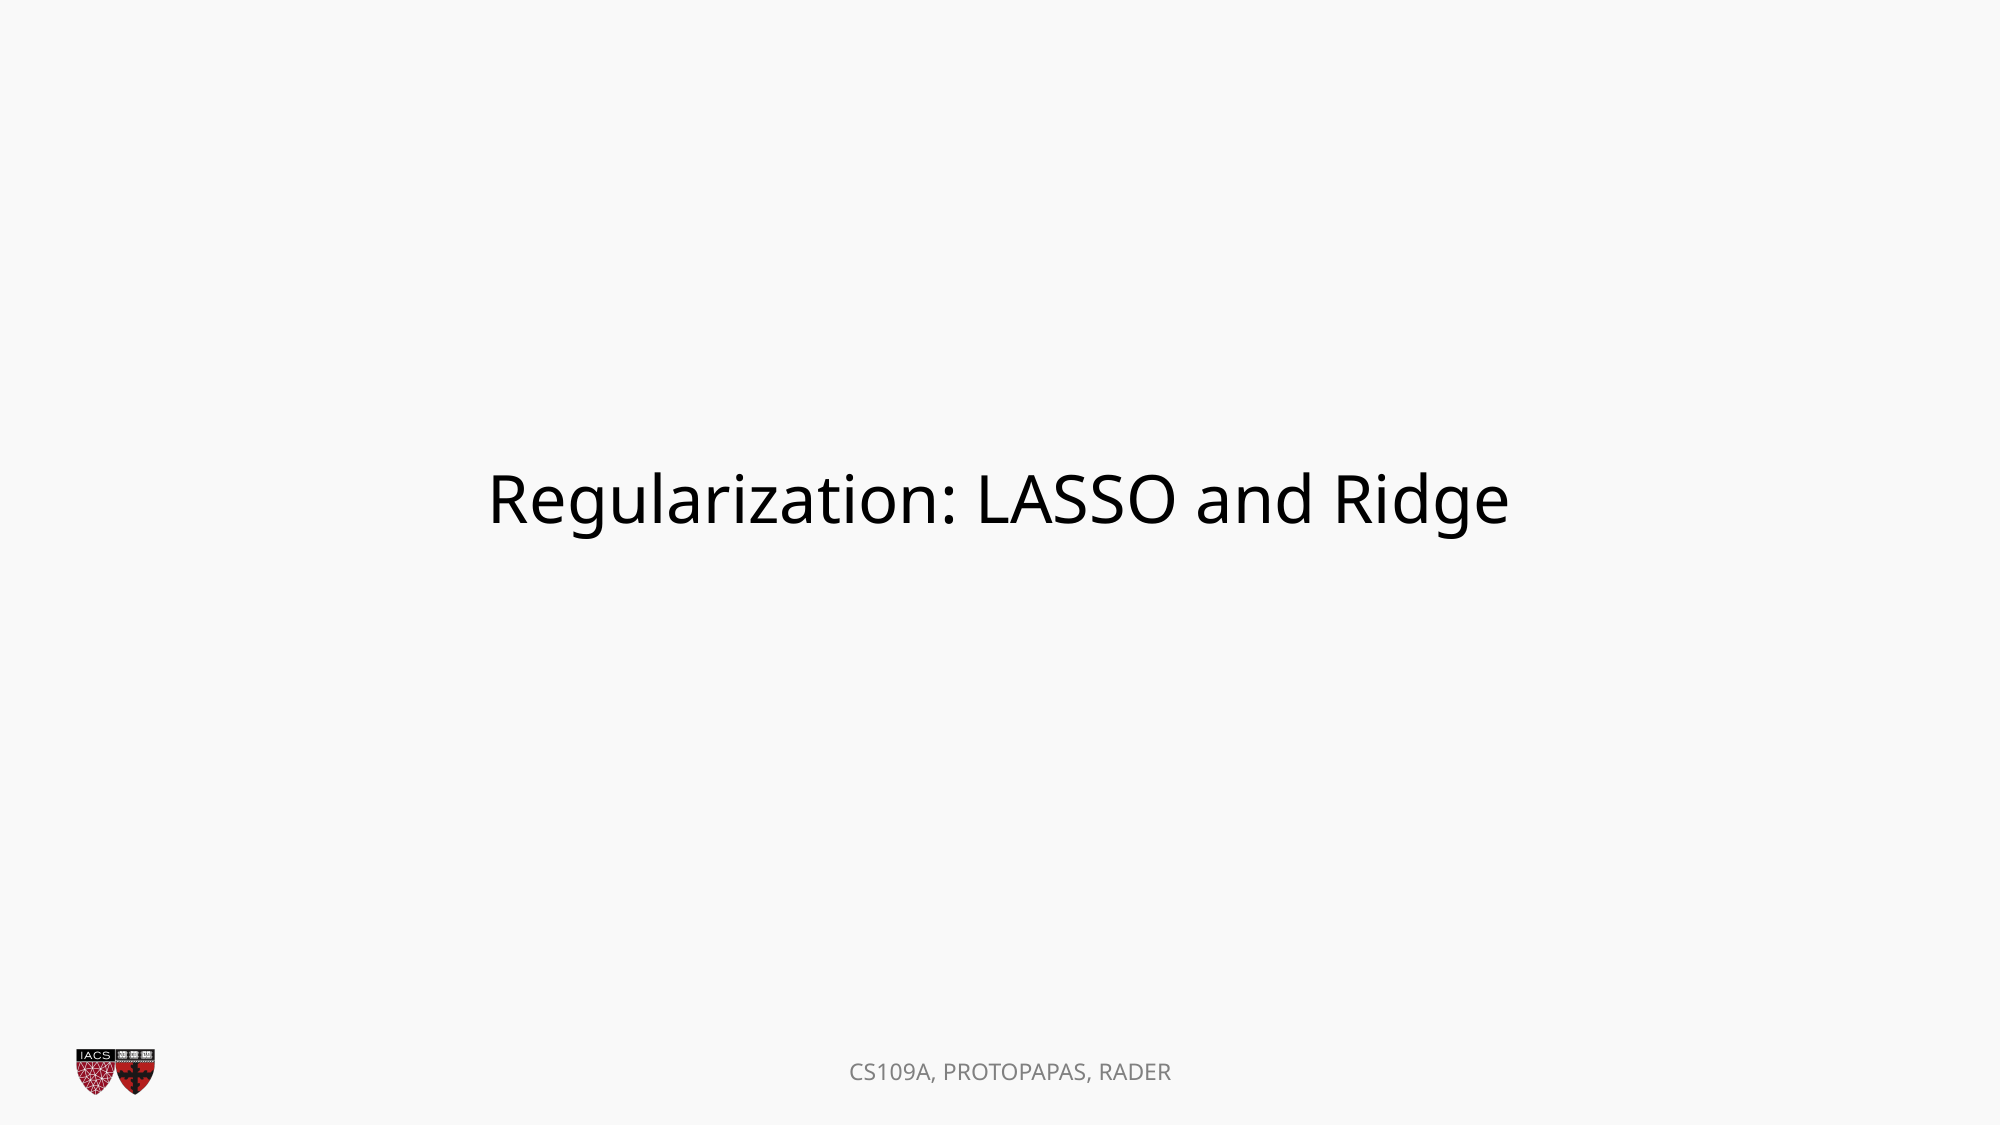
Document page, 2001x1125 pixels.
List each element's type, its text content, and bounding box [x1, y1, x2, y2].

picture [75, 1049, 155, 1095]
title Regularization: LASSO and Ridge [99, 449, 1900, 576]
